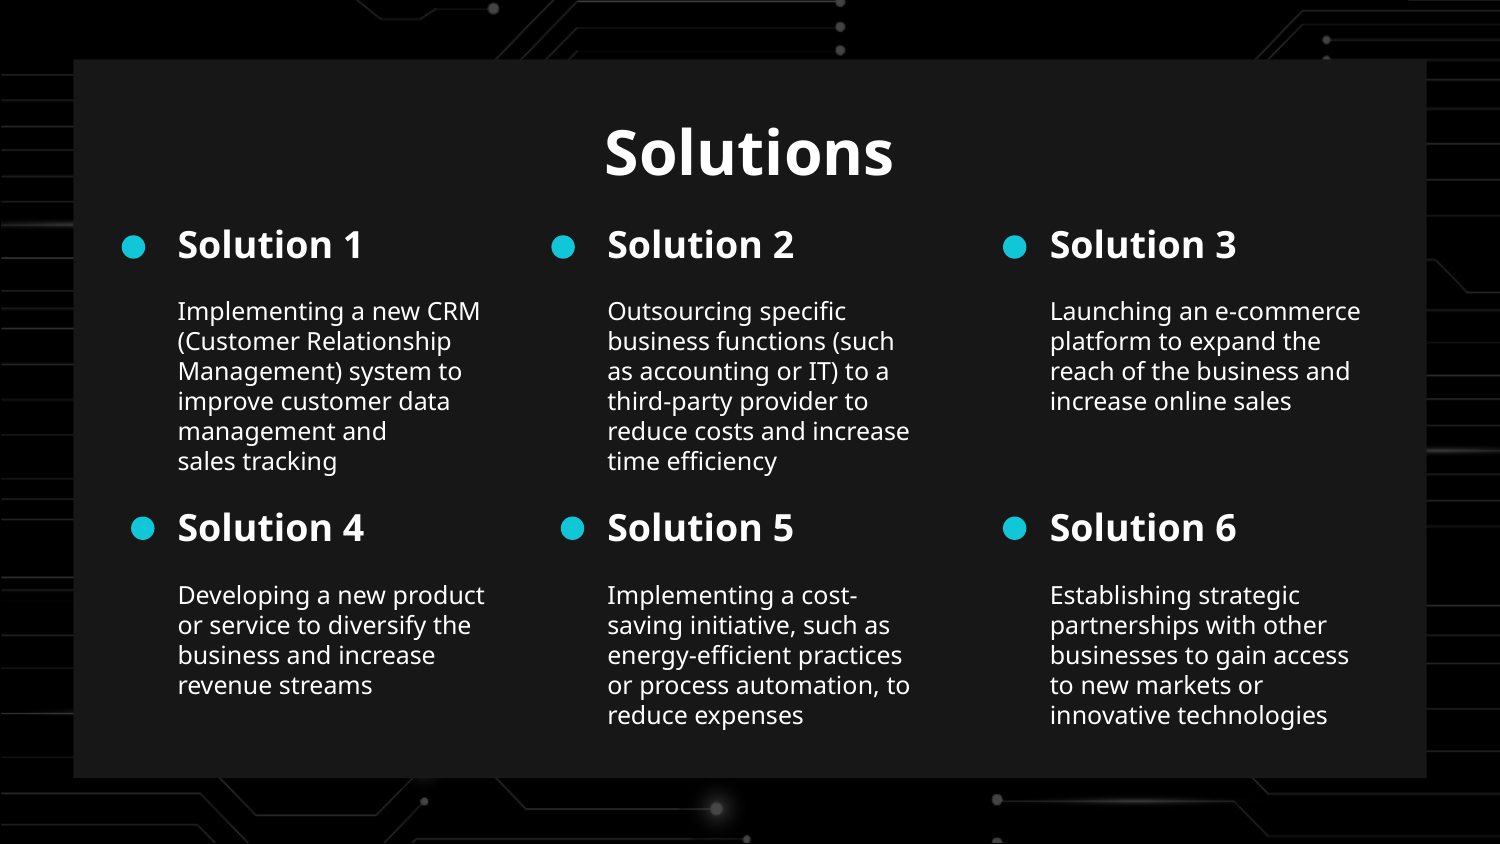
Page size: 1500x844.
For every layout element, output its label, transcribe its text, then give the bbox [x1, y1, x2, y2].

subtitle Launching an e-commerce platform to expand the reach of the business and increase online sales [1034, 280, 1379, 472]
subtitle Developing a new product or service to diversify the business and increase revenue streams [162, 565, 507, 756]
subtitle Solution 1 [162, 219, 507, 282]
subtitle Solution 4 [162, 502, 507, 565]
subtitle Establishing strategic partnerships with other businesses to gain access to new markets or innovative technologies [1034, 564, 1379, 756]
text_box [121, 235, 146, 259]
subtitle Implementing a new CRM (Customer Relationship Management) system to improve customer data management and sales tracking [162, 282, 507, 472]
subtitle Solution 6 [1034, 502, 1378, 565]
text_box [1002, 516, 1027, 540]
subtitle Outsourcing specific business functions (such as accounting or IT) to a third-party provider to reduce costs and increase time efficiency [592, 282, 936, 472]
subtitle Implementing a cost-saving initiative, such as energy-efficient practices or process automation, to reduce expenses [592, 565, 936, 756]
picture [2, 0, 1500, 843]
subtitle Solution 3 [1034, 219, 1378, 280]
text_box [131, 516, 155, 540]
subtitle Solution 2 [592, 219, 936, 282]
text_box [560, 516, 585, 540]
text_box [551, 235, 575, 259]
text_box [1002, 235, 1027, 259]
title Solutions [118, 98, 1382, 192]
subtitle Solution 5 [592, 502, 936, 565]
